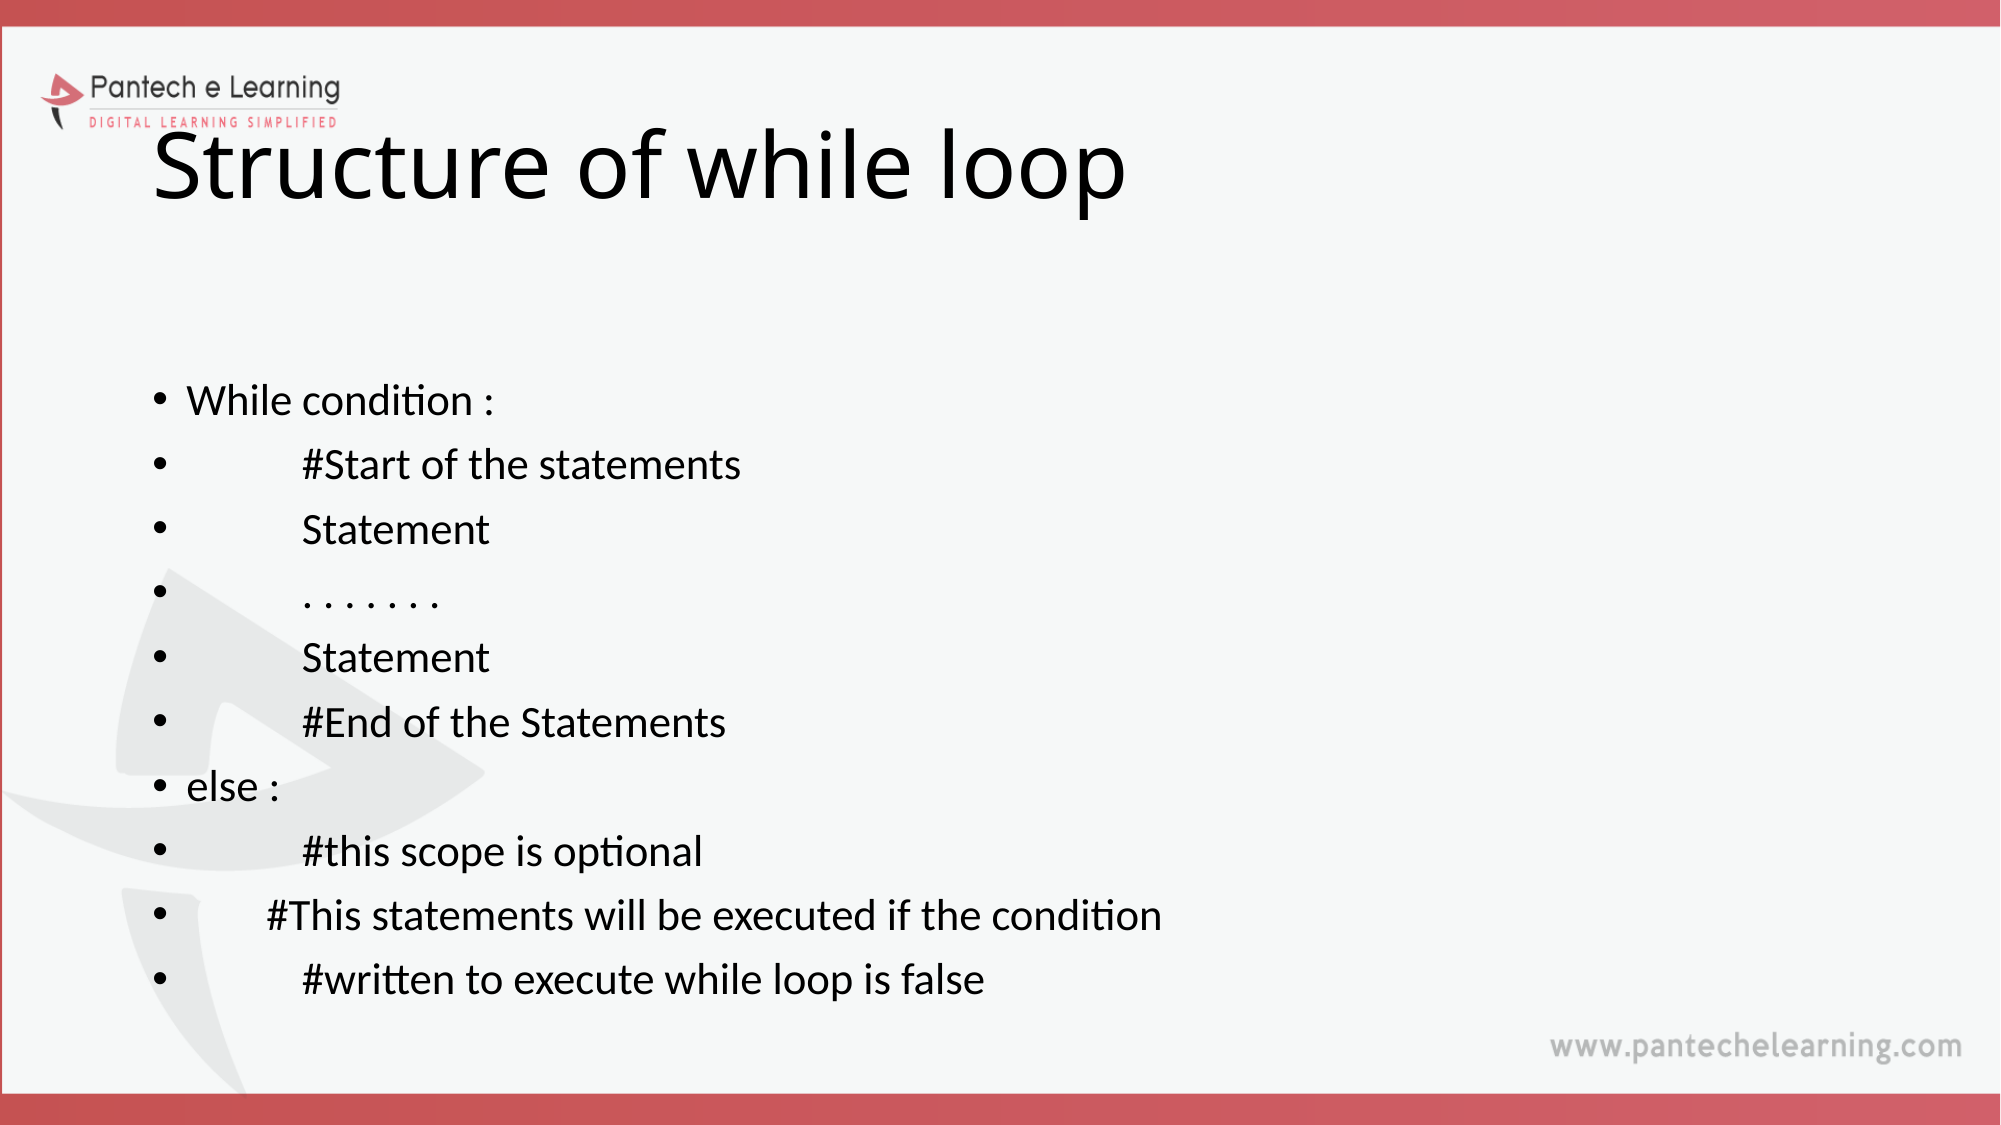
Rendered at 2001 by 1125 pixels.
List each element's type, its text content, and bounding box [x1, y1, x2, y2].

title Structure of while loop [137, 59, 1863, 278]
picture [0, 0, 2001, 1125]
list While condition : #Start of the statements Statement . . . . . . . Statement #End of the Statements else : #this scope is optional #This statements will be executed if the condition #written to execute while loop is false [137, 299, 1863, 1014]
